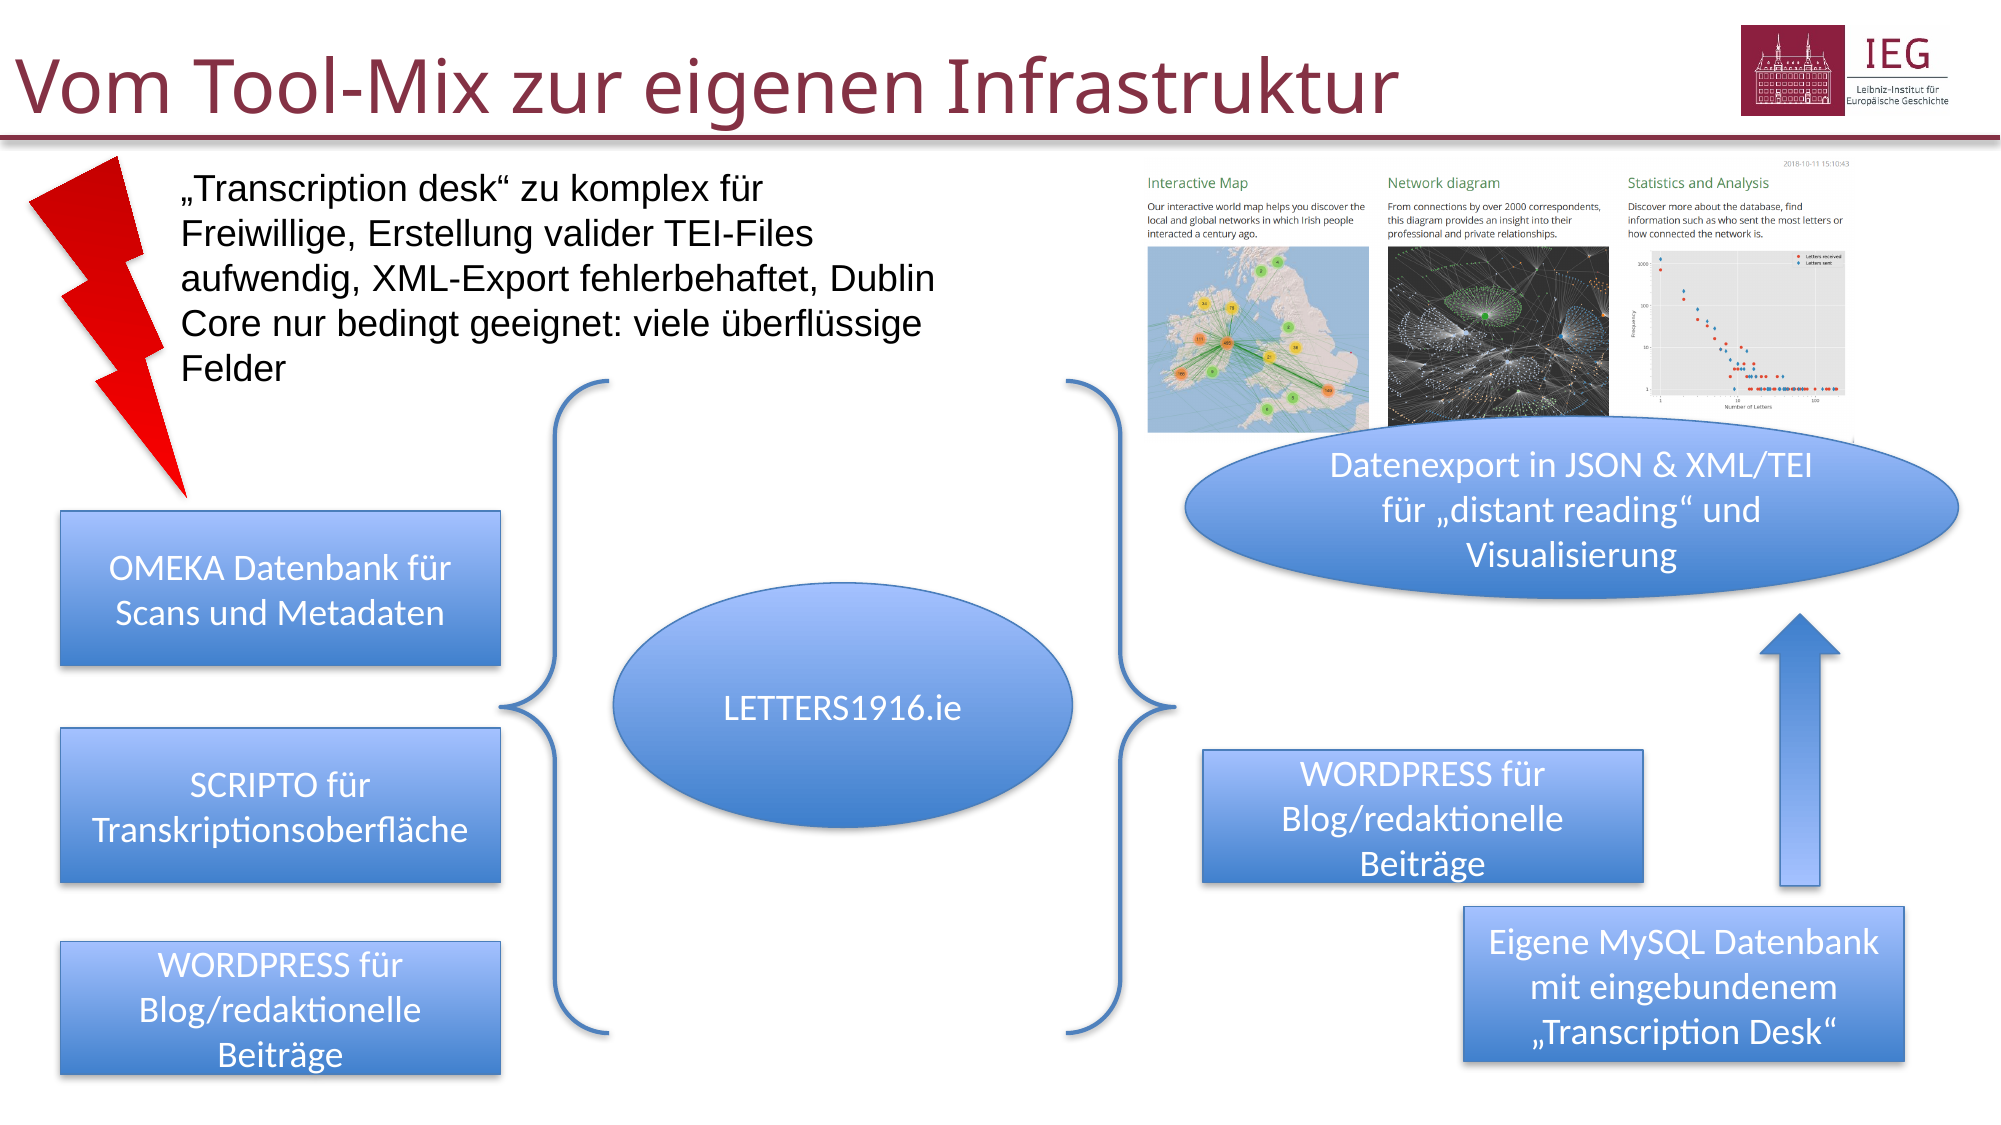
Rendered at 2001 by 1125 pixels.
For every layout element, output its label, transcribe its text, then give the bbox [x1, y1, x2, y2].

text_box SCRIPTO für Transkriptionsoberfläche [60, 727, 501, 883]
text_box [28, 155, 188, 499]
text_box Datenexport in JSON & XML/TEI für „distant reading“ und Visualisierung [1184, 445, 1960, 600]
text_box OMEKA Datenbank für Scans und Metadaten [60, 510, 501, 666]
picture [1144, 157, 1855, 444]
text_box [1759, 613, 1841, 887]
text_box „Transcription desk“ zu komplex für Freiwillige, Erstellung valider TEI-Files aufwendig, XML-Export fehlerbehaftet, Dublin Core nur bedingt geeignet: viele überflüssige Felder [165, 156, 953, 397]
text_box WORDPRESS für Blog/redaktionelle Beiträge [1202, 749, 1644, 883]
text_box [498, 378, 1177, 1036]
text_box Eigene MySQL Datenbank mit eingebundenem „Transcription Desk“ [1463, 906, 1905, 1062]
title Vom Tool-Mix zur eigenen Infrastruktur [0, 36, 1800, 132]
picture [1741, 25, 1950, 116]
text_box WORDPRESS für Blog/redaktionelle Beiträge [60, 941, 501, 1075]
